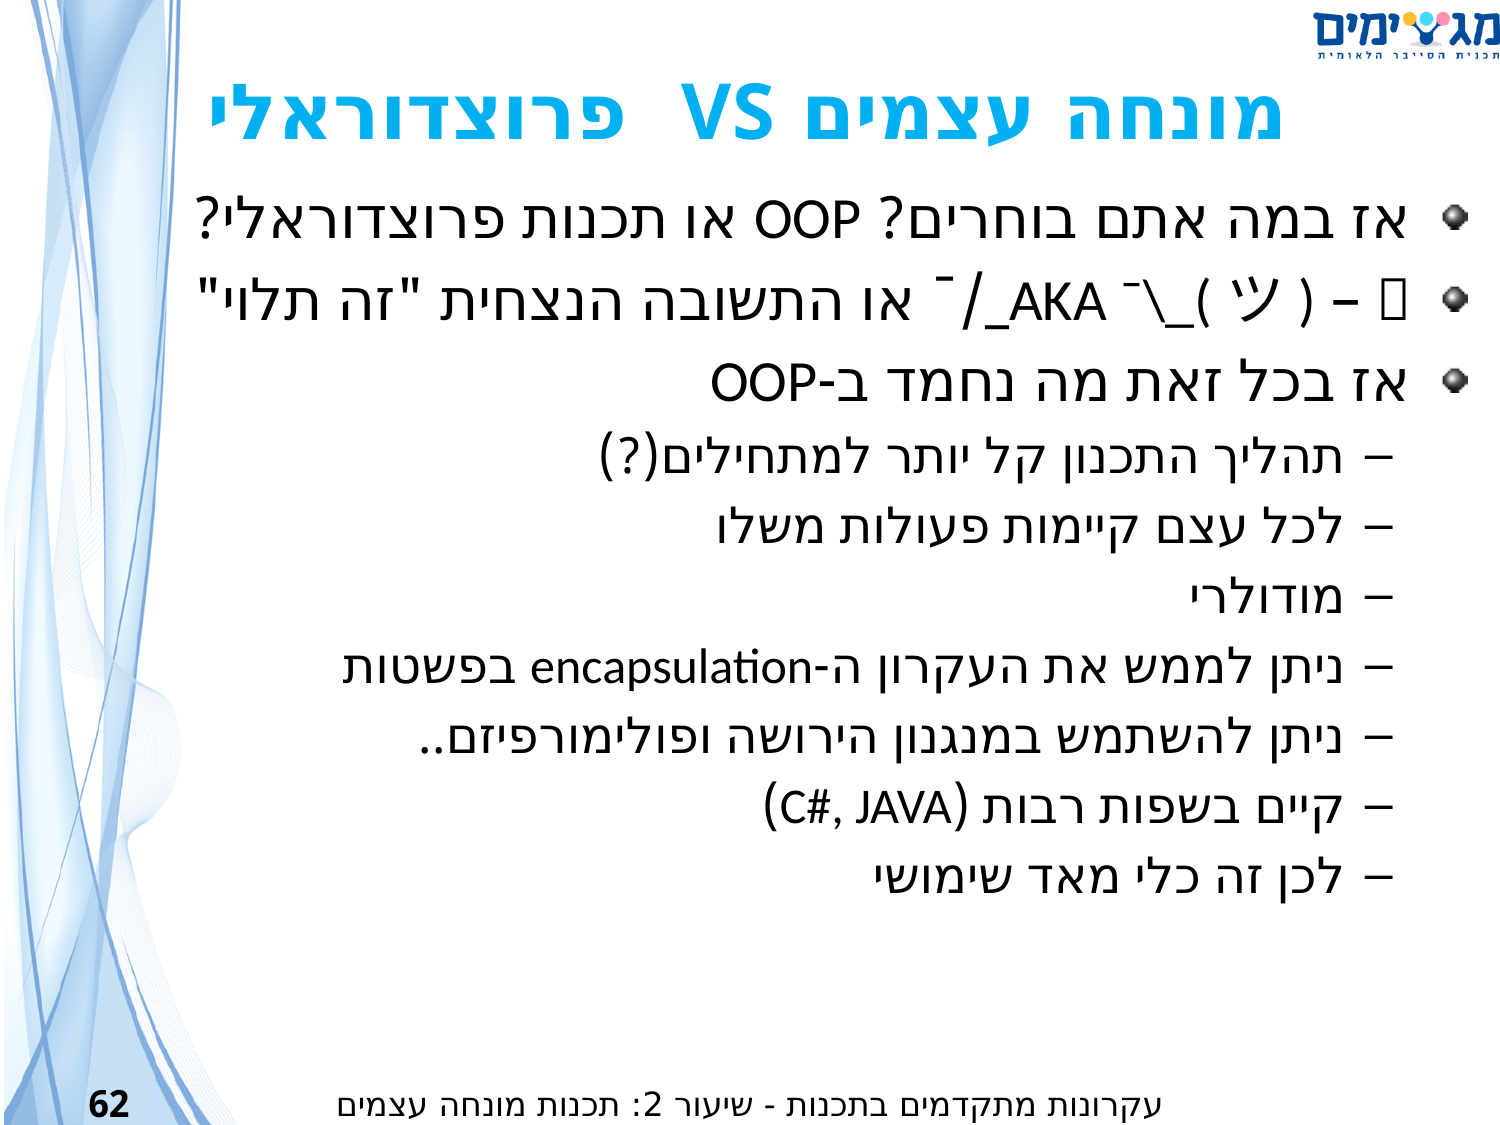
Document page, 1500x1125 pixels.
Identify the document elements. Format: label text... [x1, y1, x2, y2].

picture [4, 0, 254, 1125]
list אז במה אתם בוחרים? OOP או תכנות פרוצדוראלי? 🤷 – AKA ¯\_(ツ)_/¯ או התשובה הנצחית "זה תלוי" אז בכל זאת מה נחמד ב-OOP תהליך התכנון קל יותר למתחילים(?) לכל עצם קיימות פעולות משלו מודולרי ניתן לממש את העקרון ה-encapsulation בפשטות ניתן להשתמש במנגנון הירושה ופולימורפיזם.. קיים בשפות רבות (C#, JAVA) לכן זה כלי מאד שימושי [170, 172, 1483, 1073]
picture [1438, 282, 1468, 312]
picture [1438, 364, 1468, 393]
picture [1306, 0, 1500, 87]
list מונחה עצמים VS פרוצדוראלי [190, 0, 1306, 163]
picture [1438, 200, 1468, 230]
